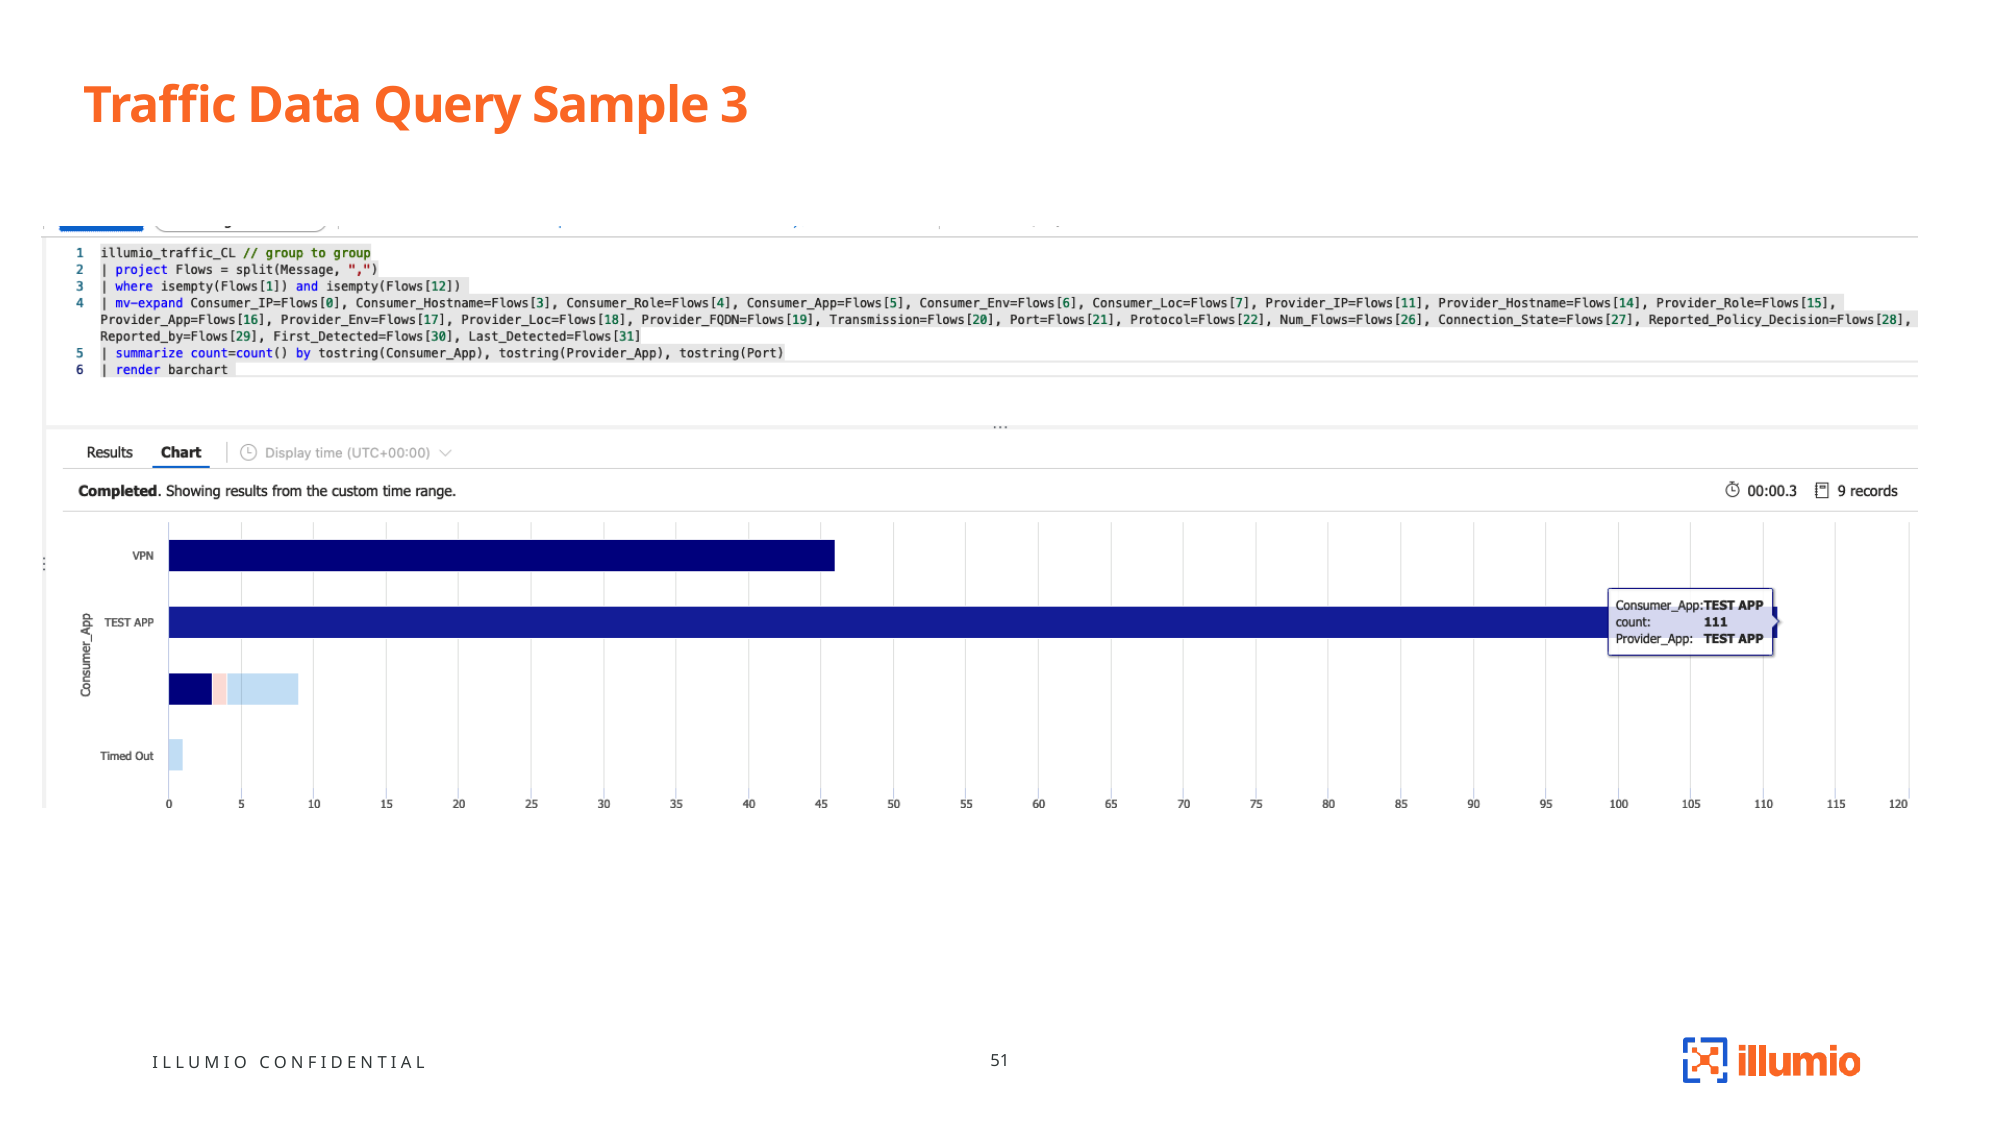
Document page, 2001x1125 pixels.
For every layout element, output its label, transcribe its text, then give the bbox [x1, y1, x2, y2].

title Traffic Data Query Sample 3 [69, 27, 1794, 166]
picture [41, 226, 1918, 808]
